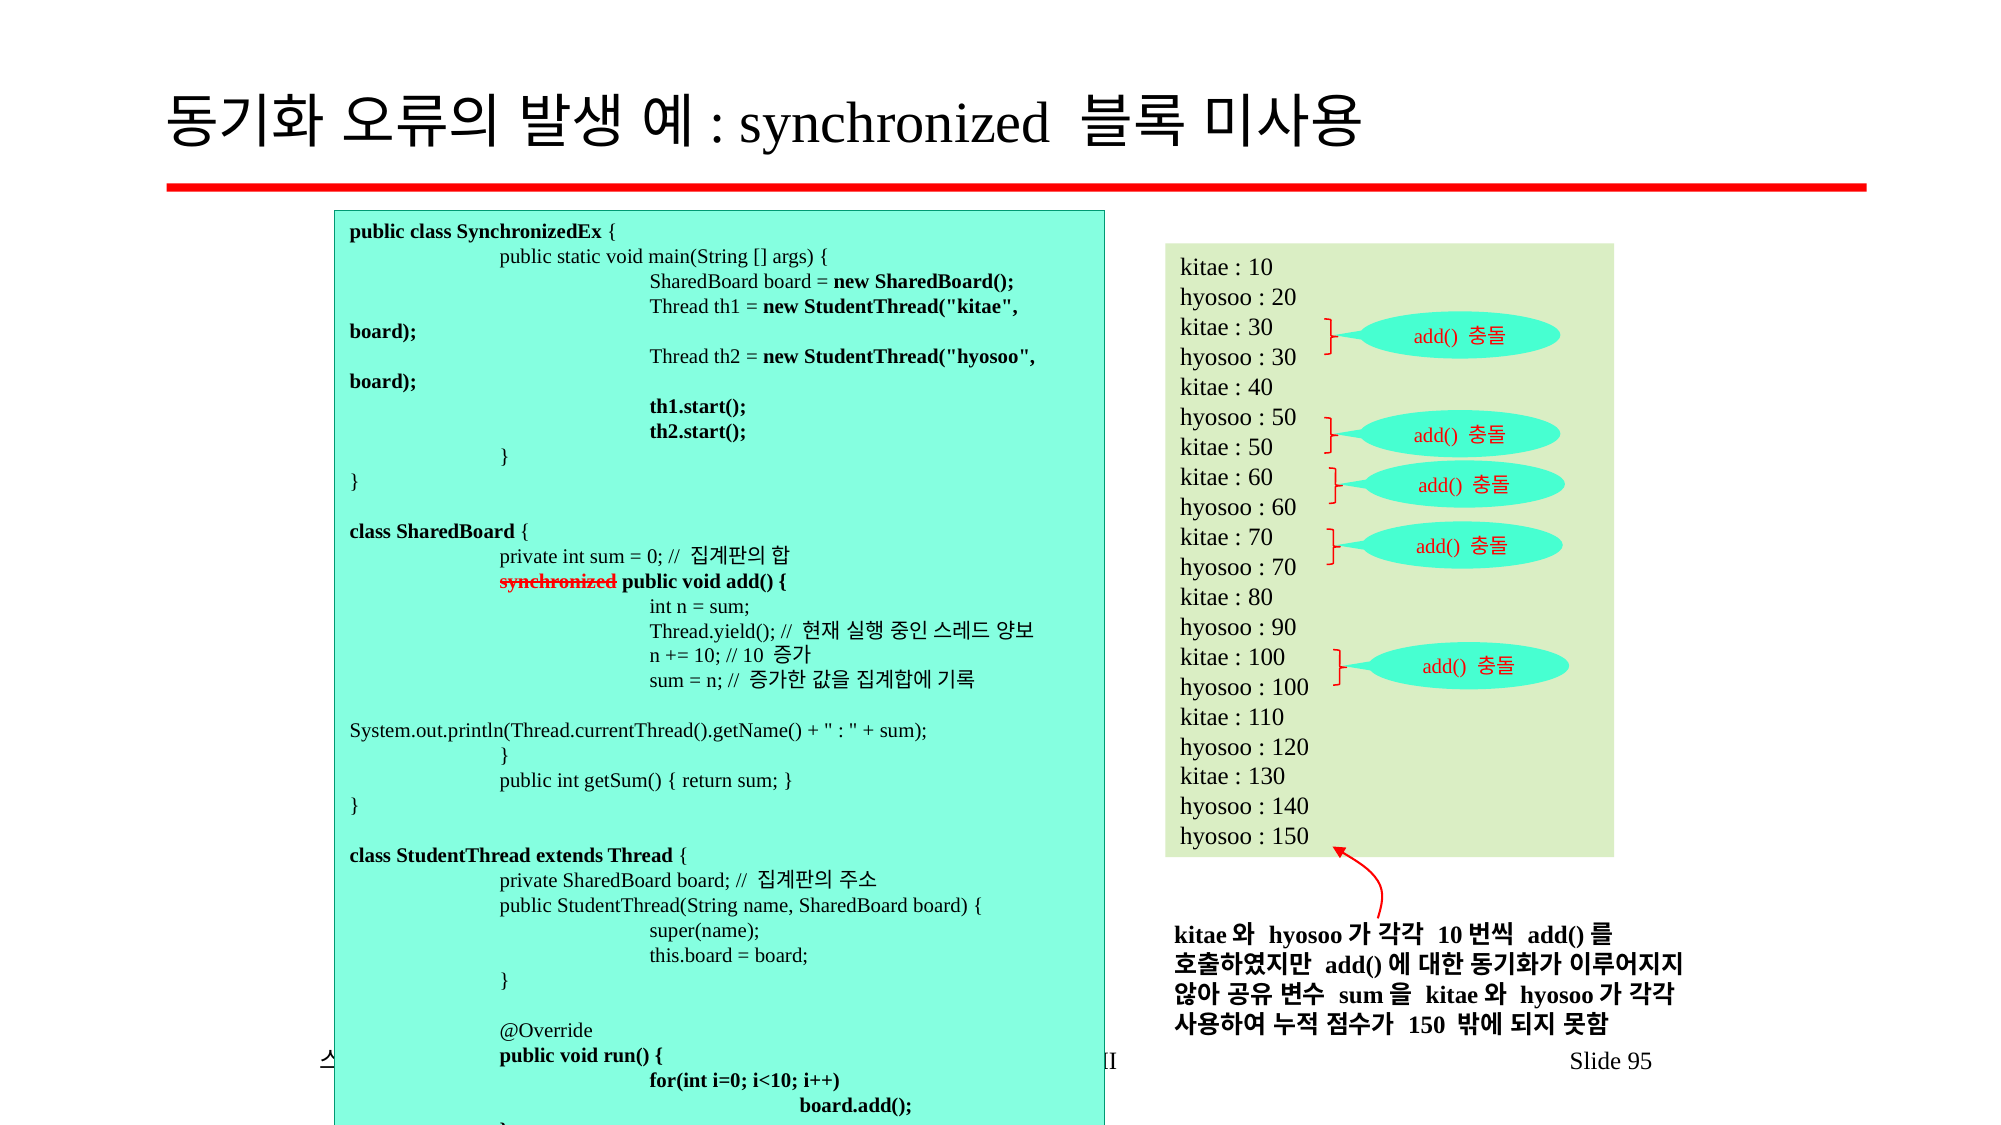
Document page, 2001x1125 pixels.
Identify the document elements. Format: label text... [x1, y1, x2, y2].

text_box [1324, 318, 1339, 356]
text_box kitae와 hyosoo가 각각 10번씩 add()를 호출하였지만 add()에 대한 동기화가 이루어지지 않아 공유 변수 sum을 kitae와 hyosoo가 각각 사용하여 누적 점수가 150 밖에 되지 못함 [1159, 911, 1745, 1047]
text_box [1333, 648, 1348, 686]
text_box kitae : 10 hyosoo : 20 kitae : 30 hyosoo : 30 kitae : 40 hyosoo : 50 kitae : 50 kitae : 60 hyosoo : 60 kitae : 70 hyosoo : 70 kitae : 80 hyosoo : 90 kitae : 100 hyosoo : 100 kitae : 110 hyosoo : 120 kitae : 130 hyosoo : 140 hyosoo : 150 [1165, 243, 1615, 858]
text_box add() 충돌 [1337, 521, 1563, 569]
text_box [1328, 467, 1343, 505]
text_box add() 충돌 [1333, 410, 1561, 458]
text_box [1326, 528, 1341, 566]
text_box [1332, 846, 1385, 919]
text_box add() 충돌 [1348, 642, 1570, 690]
text_box public class SynchronizedEx { public static void main(String [] args) { SharedBoard board = new SharedBoard(); Thread th1 = new StudentThread("kitae", board); Thread th2 = new StudentThread("hyosoo", board); th1.start(); th2.start(); } } class SharedBoard { private int sum = 0; // 집계판의 합 synchronized public void add() { int n = sum; Thread.yield(); // 현재 실행 중인 스레드 양보 n += 10; // 10 증가 sum = n; // 증가한 값을 집계합에 기록 System.out.println(Thread.currentThread().getName() + " : " + sum); } public int getSum() { return sum; } } class StudentThread extends Thread { private SharedBoard board; // 집계판의 주소 public StudentThread(String name, SharedBoard board) { super(name); this.board = board; } @Override public void run() { for(int i=0; i<10; i++) board.add(); } } [334, 210, 1105, 1125]
title 동기화 오류의 발생 예: synchronized 블록 미사용 [150, 50, 1850, 188]
text_box [1324, 416, 1339, 454]
text_box add() 충돌 [1334, 311, 1561, 359]
text_box add() 충돌 [1339, 460, 1565, 508]
